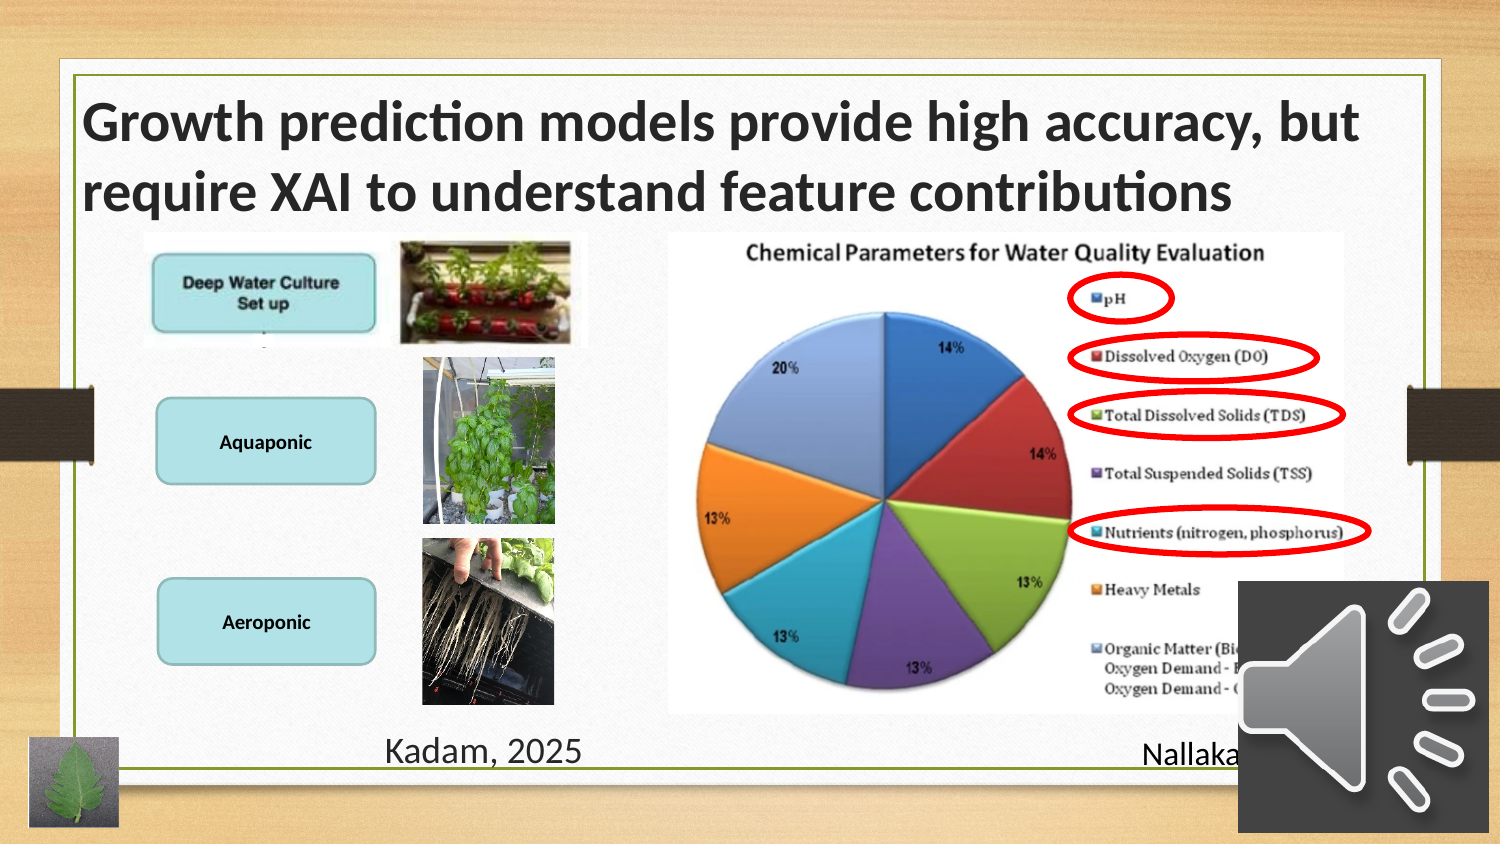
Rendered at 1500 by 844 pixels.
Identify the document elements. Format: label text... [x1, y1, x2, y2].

text_box [1344, 516, 1370, 546]
text_box Aquaponic [155, 396, 377, 486]
text_box Nallakaruppan, 2024 [1105, 714, 1236, 780]
picture [0, 0, 1500, 844]
text_box Growth prediction models provide high accuracy, but require XAI to understand feature contributions [73, 74, 1424, 232]
text_box Kadam, 2025 [266, 692, 598, 779]
text_box Aeroponic [156, 577, 377, 666]
